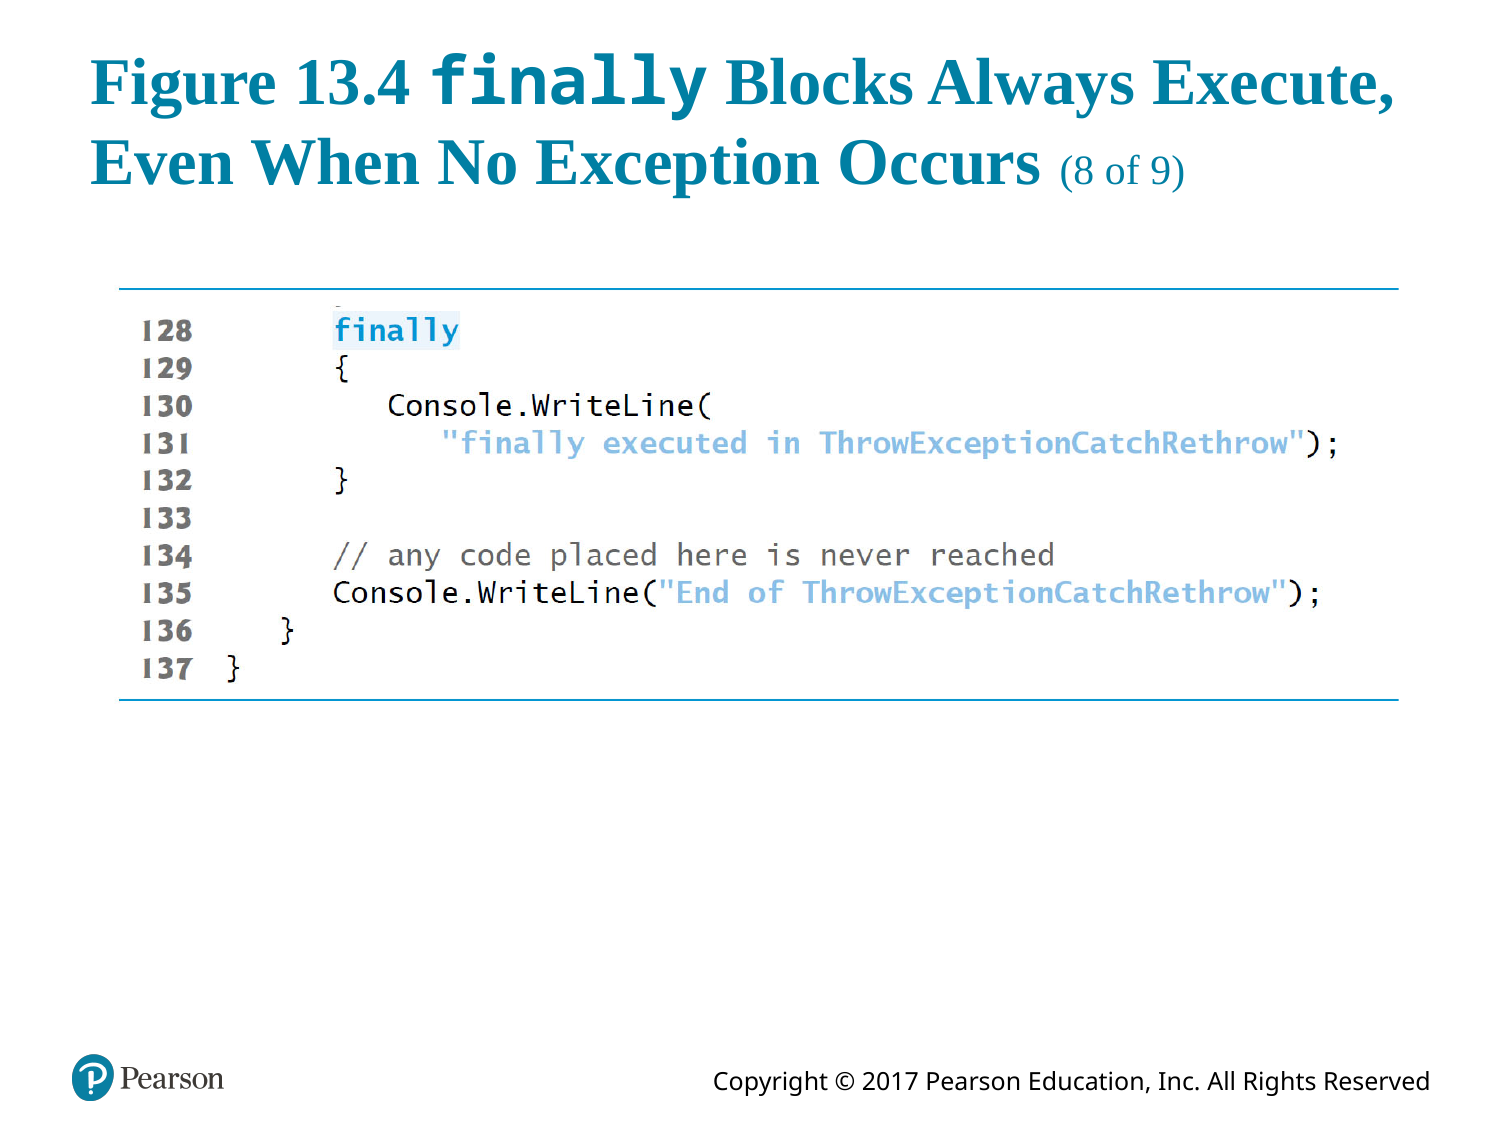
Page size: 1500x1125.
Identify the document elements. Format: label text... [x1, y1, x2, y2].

picture [72, 1054, 88, 1070]
picture [100, 279, 1399, 718]
title Figure 13.4 finally Blocks Always Execute, Even When No Exception Occurs (8 of 9) [75, 37, 1445, 213]
picture [72, 1087, 83, 1101]
picture [98, 1054, 224, 1101]
picture [80, 1063, 106, 1088]
